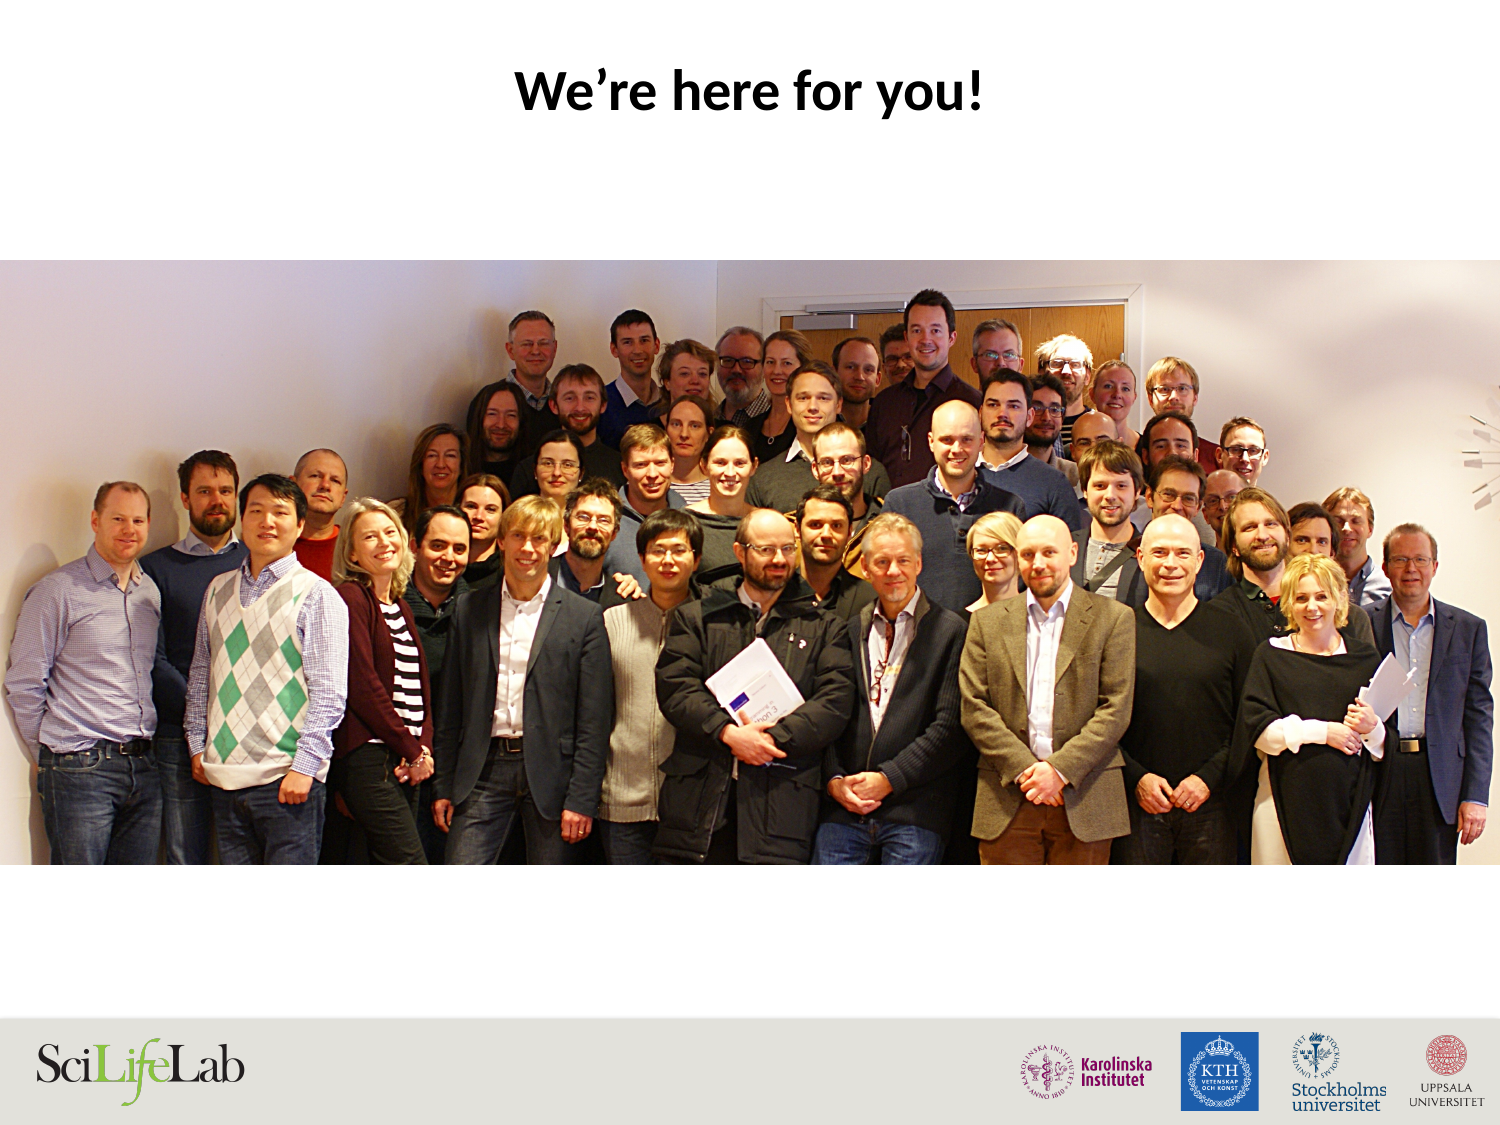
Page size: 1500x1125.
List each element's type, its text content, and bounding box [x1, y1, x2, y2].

picture [0, 260, 1500, 865]
title We’re here for you! [75, 45, 1425, 153]
